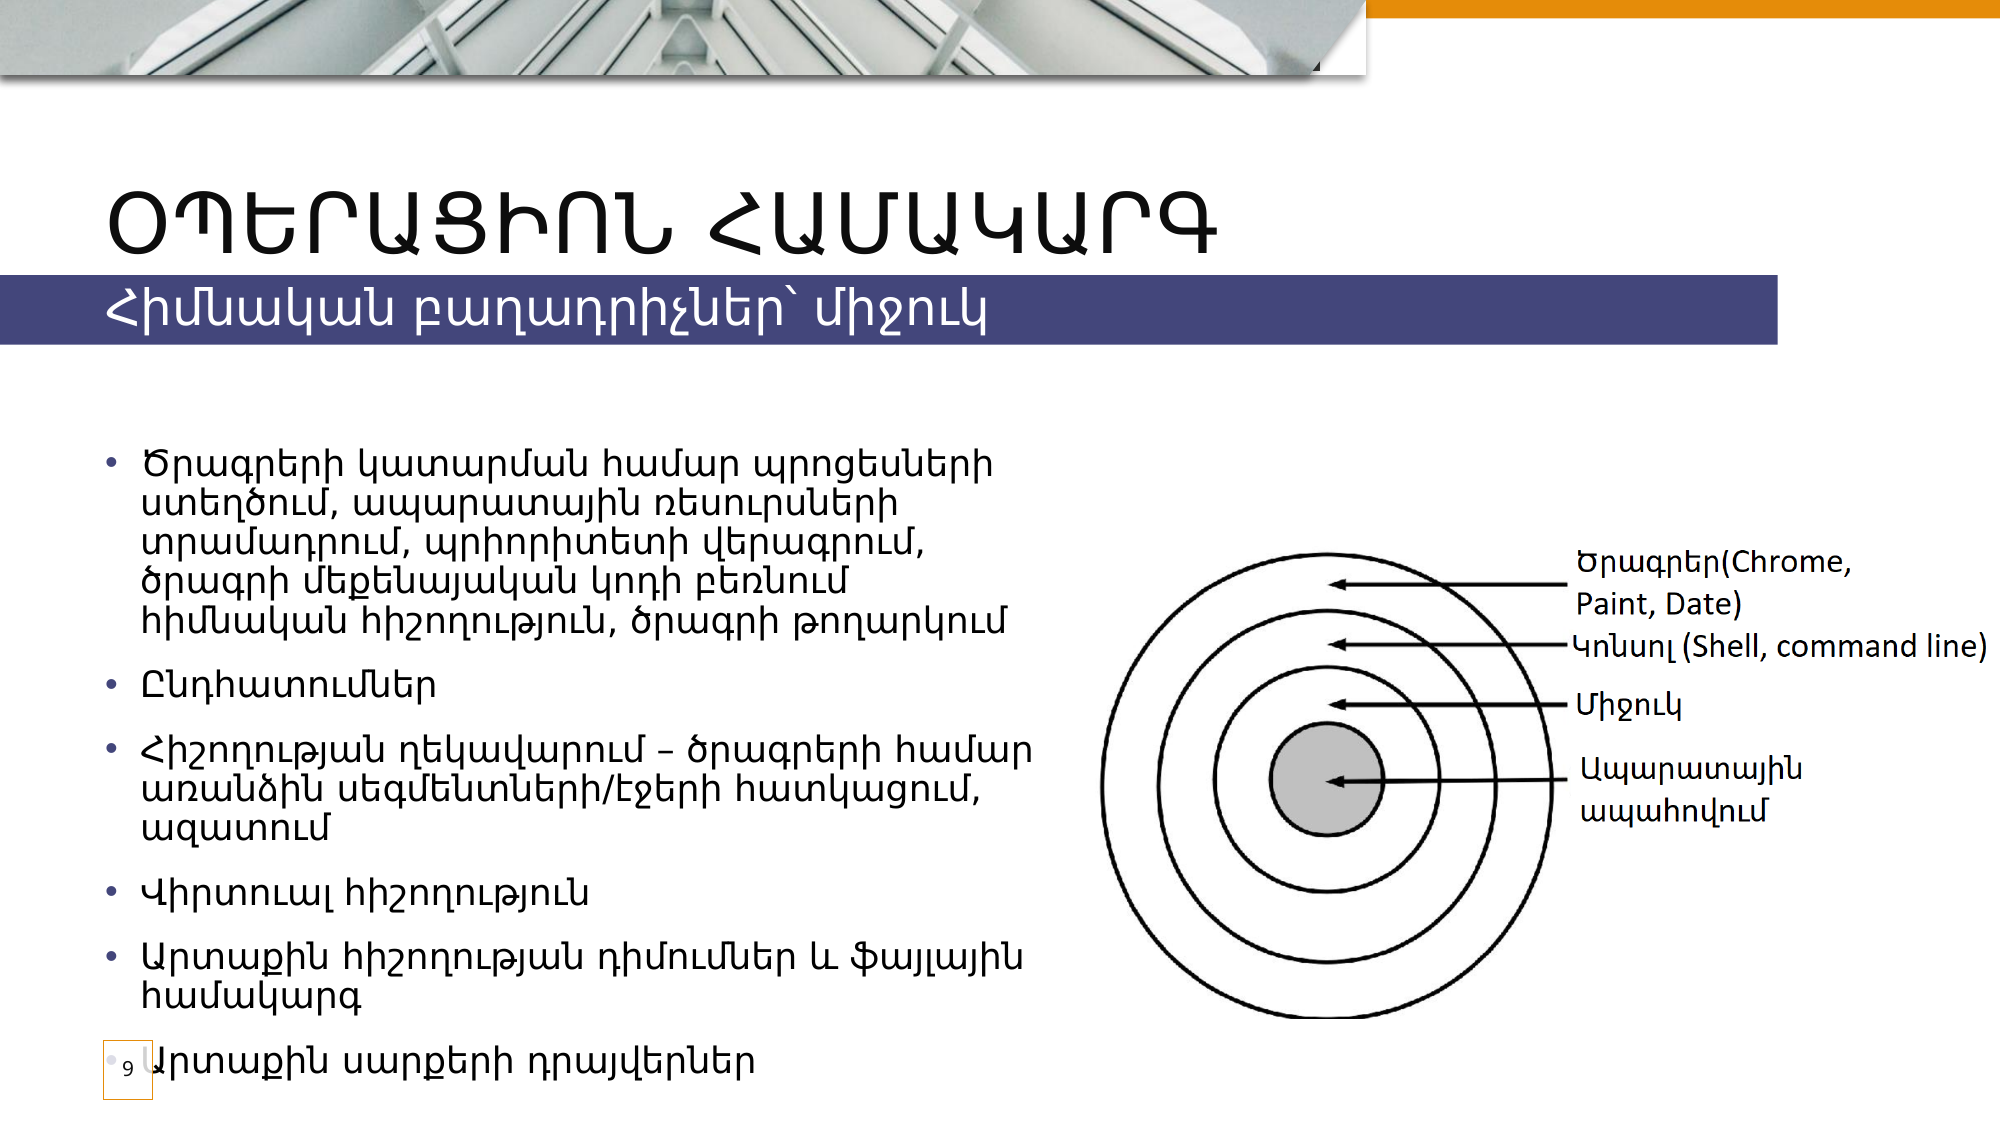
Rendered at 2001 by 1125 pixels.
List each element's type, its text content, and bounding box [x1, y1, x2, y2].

list Ծրագրերի կատարման համար պրոցեսների ստեղծում, ապարատային ռեսուրսների տրամադրում, պրիորիտետի վերագրում, ծրագրի մեքենայական կոդի բեռնում հիմնական հիշողություն, ծրագրի թողարկում Ընդհատումներ Հիշողության ղեկավարում – ծրագրերի համար առանձին սեգմենտների/էջերի հատկացում, ազատում Վիրտուալ հիշողություն Արտաքին հիշողության դիմումներ և ֆայլային համակարգ Արտաքին սարքերի դրայվերներ [90, 437, 1063, 1100]
list Հիմնական բաղադրիչներ՝ միջուկ [0, 275, 1778, 345]
picture [1094, 544, 2000, 1120]
title Օպերացիոն Համակարգ [90, 162, 1863, 279]
picture [0, 0, 1367, 76]
slide_number 9 [103, 1040, 153, 1100]
